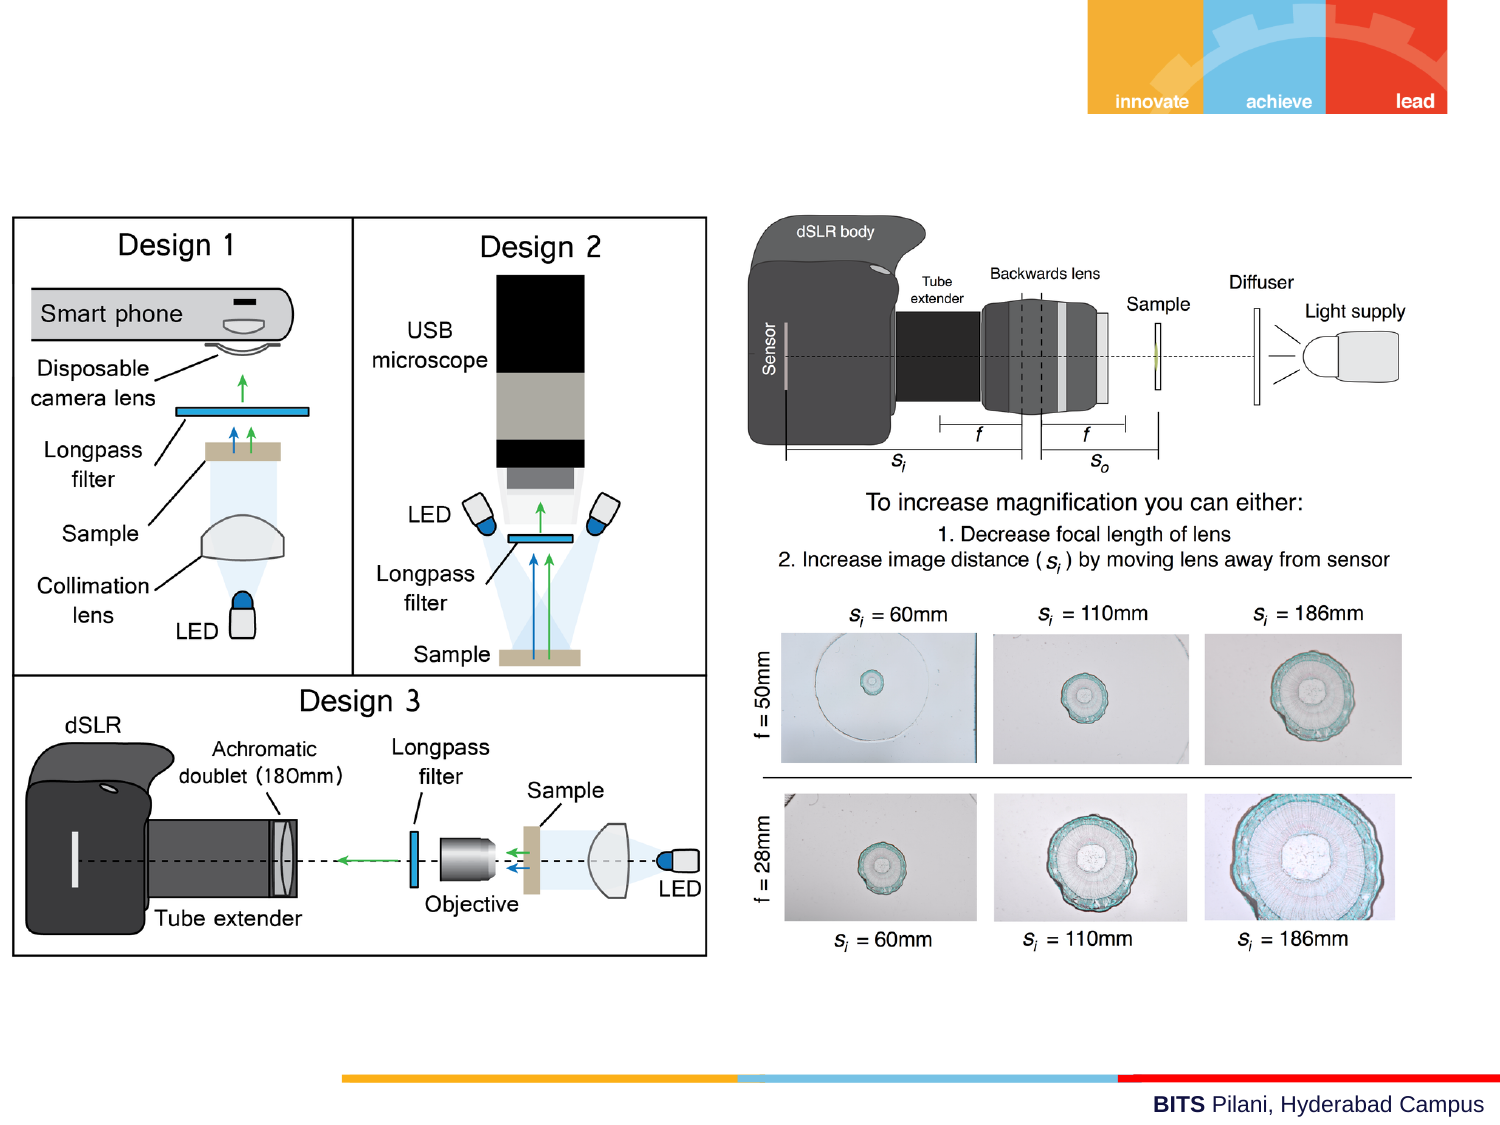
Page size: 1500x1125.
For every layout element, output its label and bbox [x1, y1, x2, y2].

picture [1087, 0, 1448, 114]
picture [0, 207, 1435, 967]
